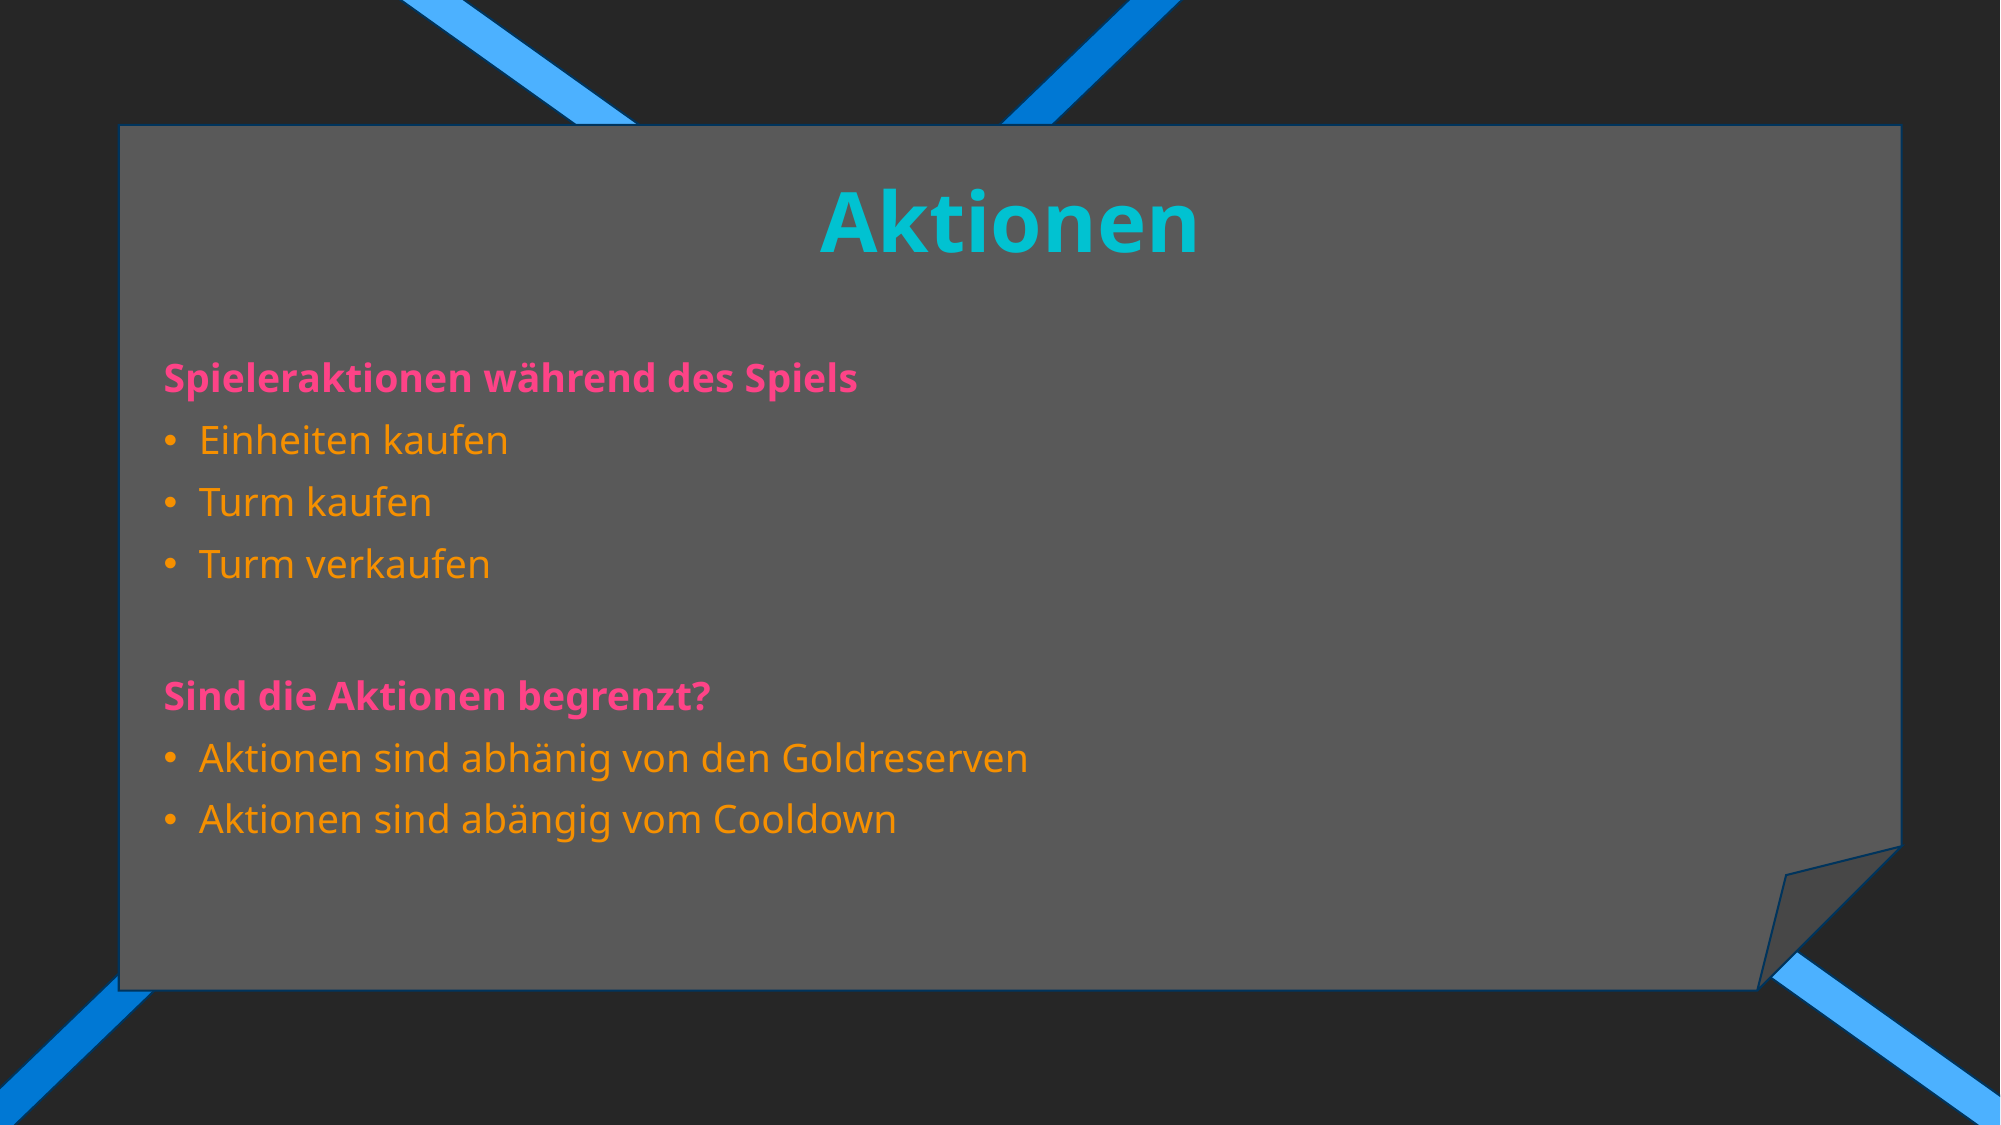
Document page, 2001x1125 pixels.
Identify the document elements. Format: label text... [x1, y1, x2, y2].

title Aktionen [125, 173, 1897, 313]
list Spieleraktionen während des Spiels Einheiten kaufen Turm kaufen Turm verkaufen Sind die Aktionen begrenzt? Aktionen sind abhänig von den Goldreserven Aktionen sind abängig vom Cooldown [148, 351, 1780, 855]
